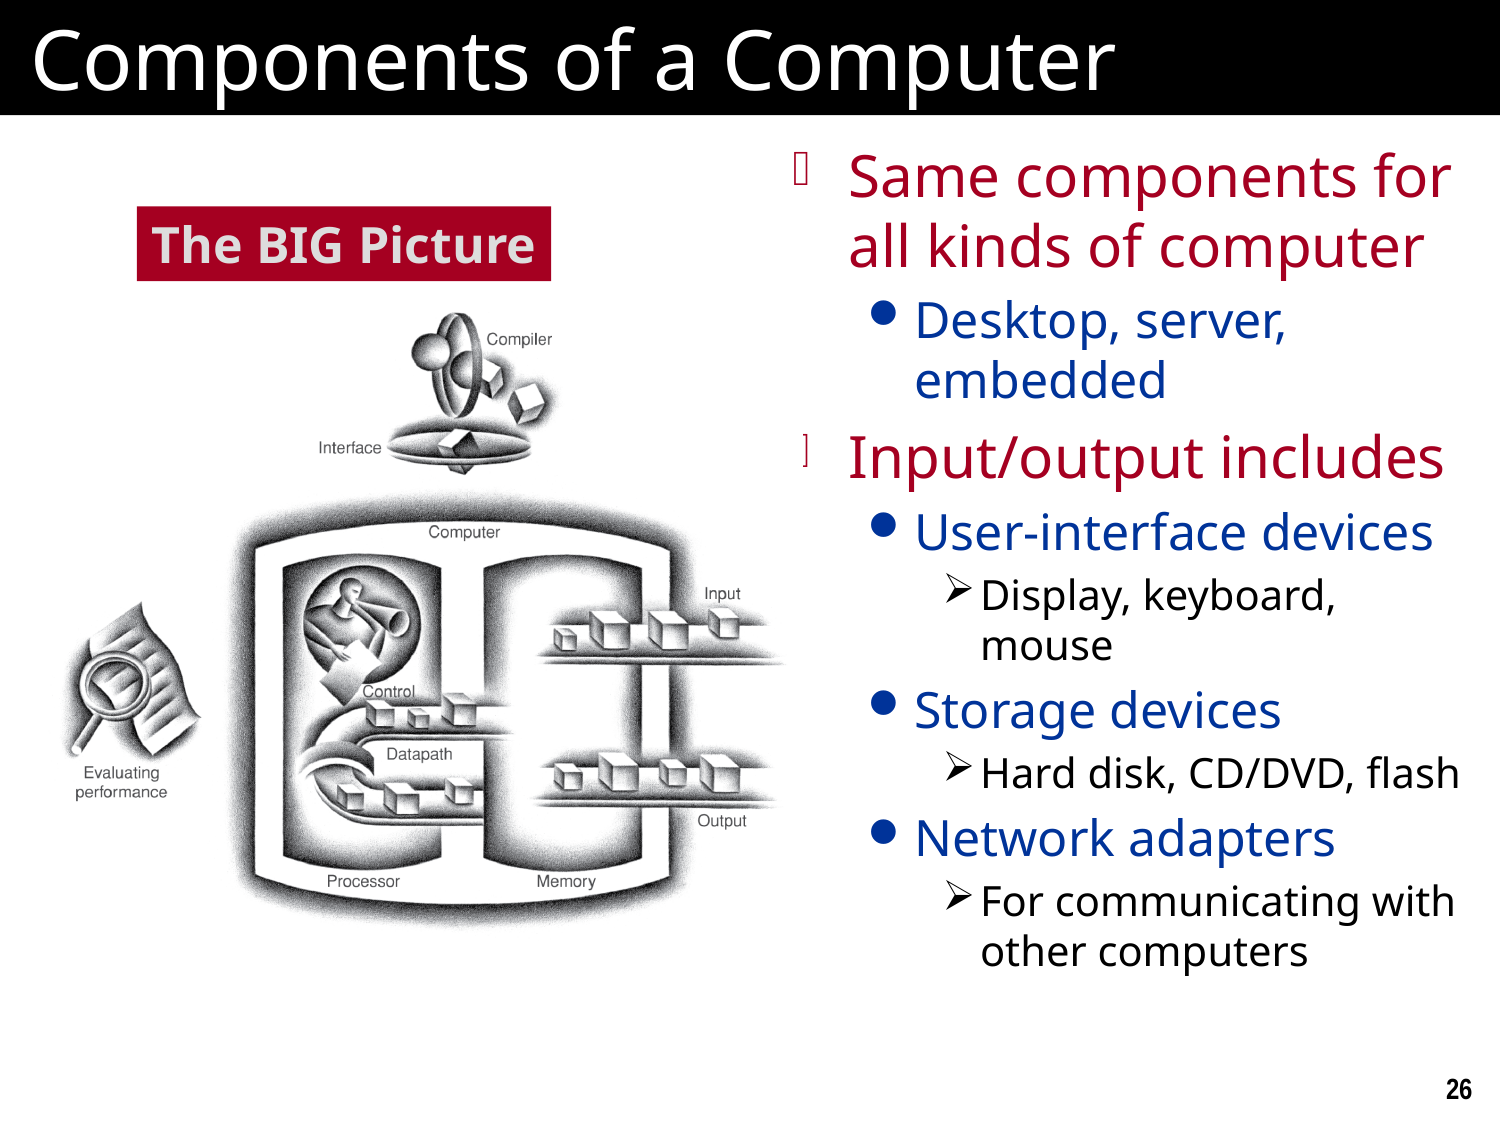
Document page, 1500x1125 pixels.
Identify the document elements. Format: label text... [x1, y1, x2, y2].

picture [43, 299, 804, 951]
title Components of a Computer [0, 0, 1500, 116]
slide_number 26 [1424, 1062, 1488, 1113]
text_box The BIG Picture [136, 206, 552, 282]
list Same components for all kinds of computer Desktop, server, embedded Input/output includes User-interface devices Display, keyboard, mouse Storage devices Hard disk, CD/DVD, flash Network adapters For communicating with other computers [762, 115, 1500, 1125]
